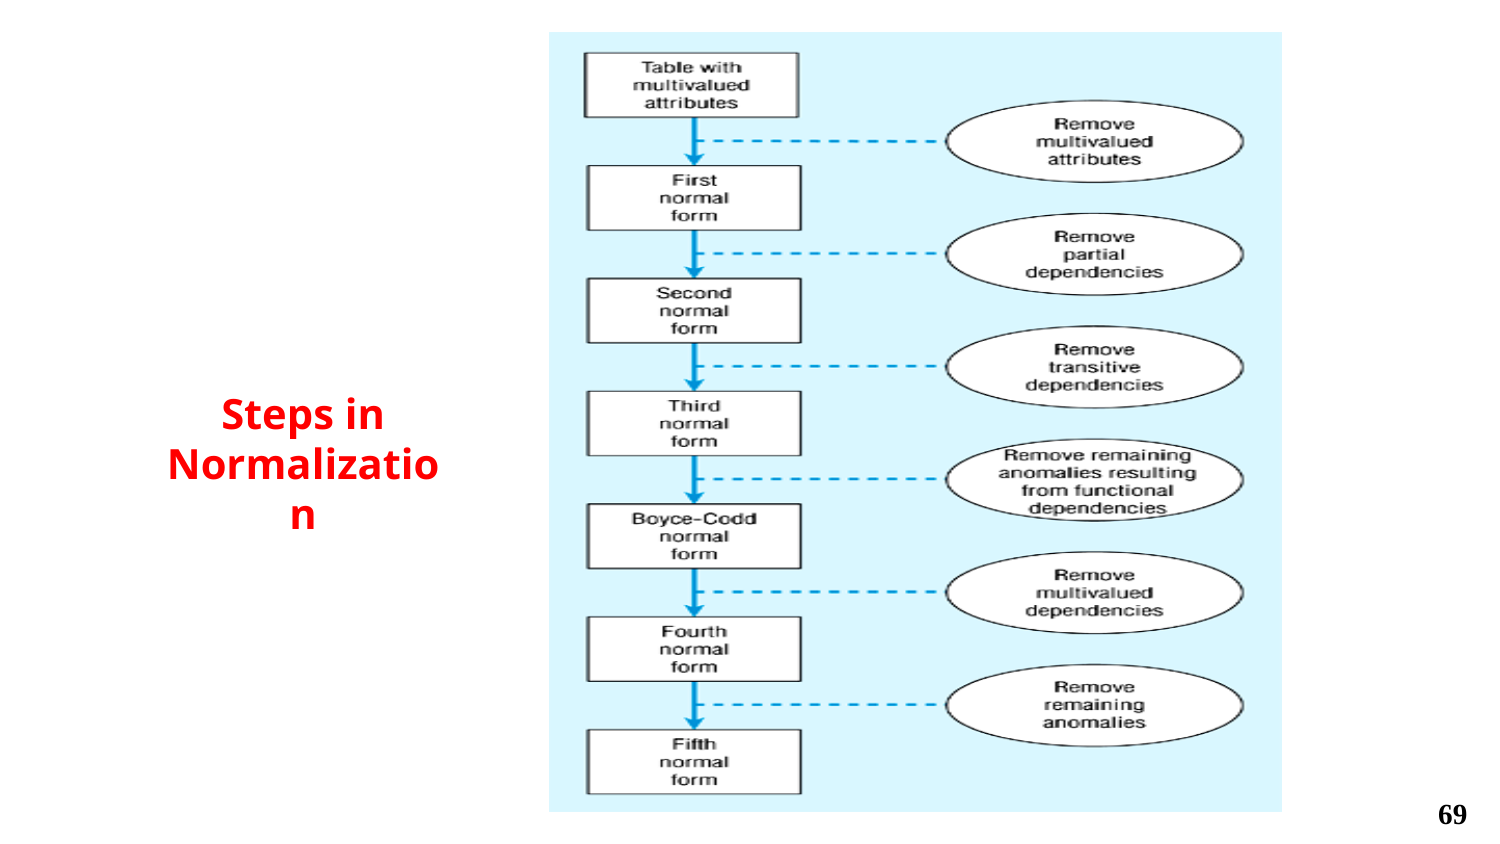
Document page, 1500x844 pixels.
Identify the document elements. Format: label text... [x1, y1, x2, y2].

text_box Steps in Normalization [147, 380, 459, 546]
picture [548, 31, 1282, 812]
